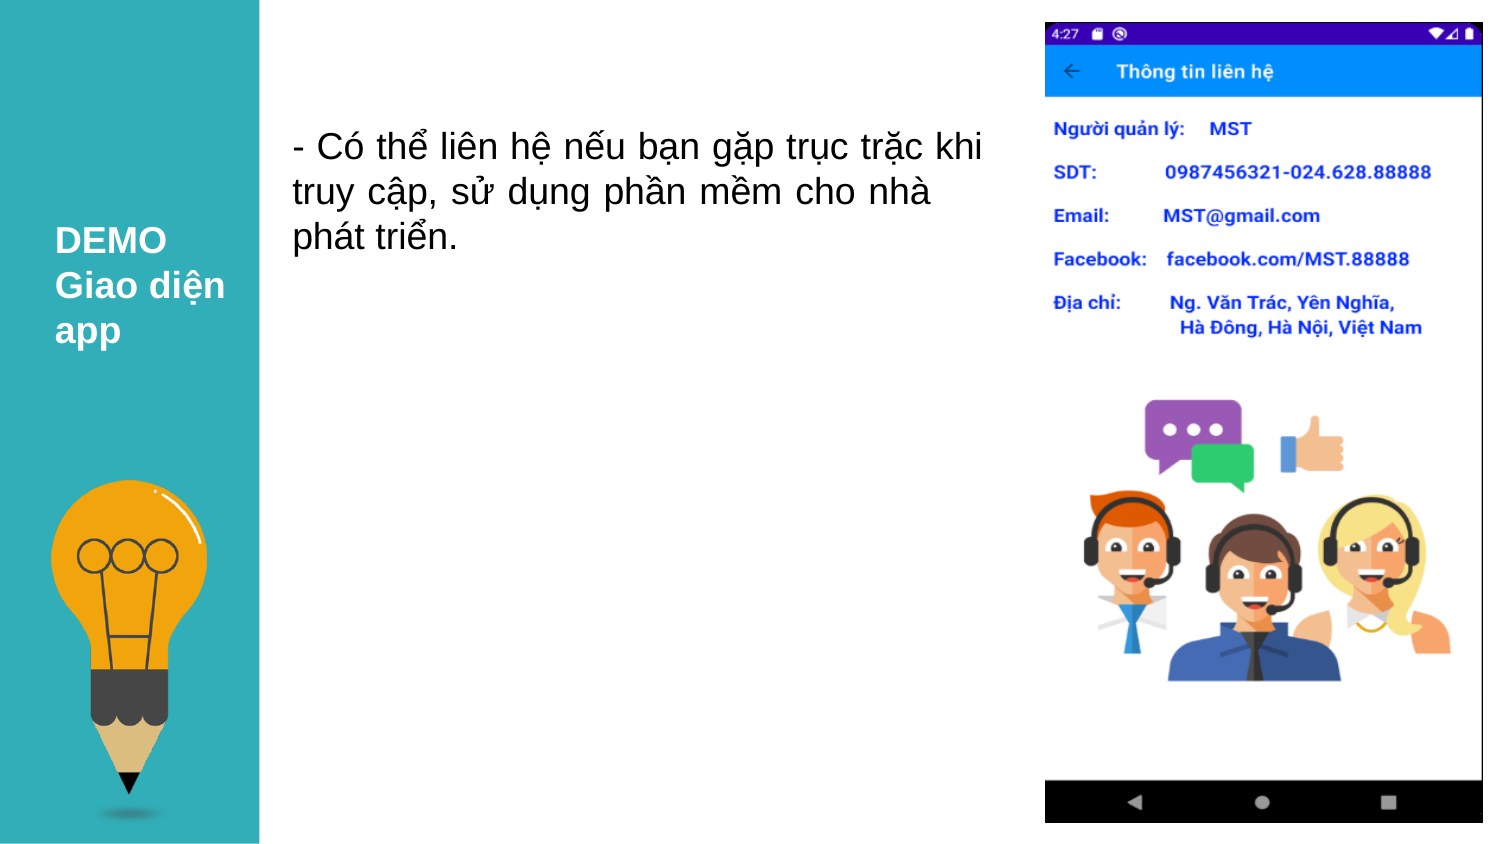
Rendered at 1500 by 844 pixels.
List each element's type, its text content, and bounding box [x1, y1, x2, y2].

picture [51, 480, 207, 826]
text_box DEMO Giao diện app [40, 209, 243, 359]
picture [1045, 22, 1483, 823]
text_box - Có thể liên hệ nếu bạn gặp trục trặc khi truy cập, sử dụng phần mềm cho nhà phát triển. [277, 114, 1010, 265]
